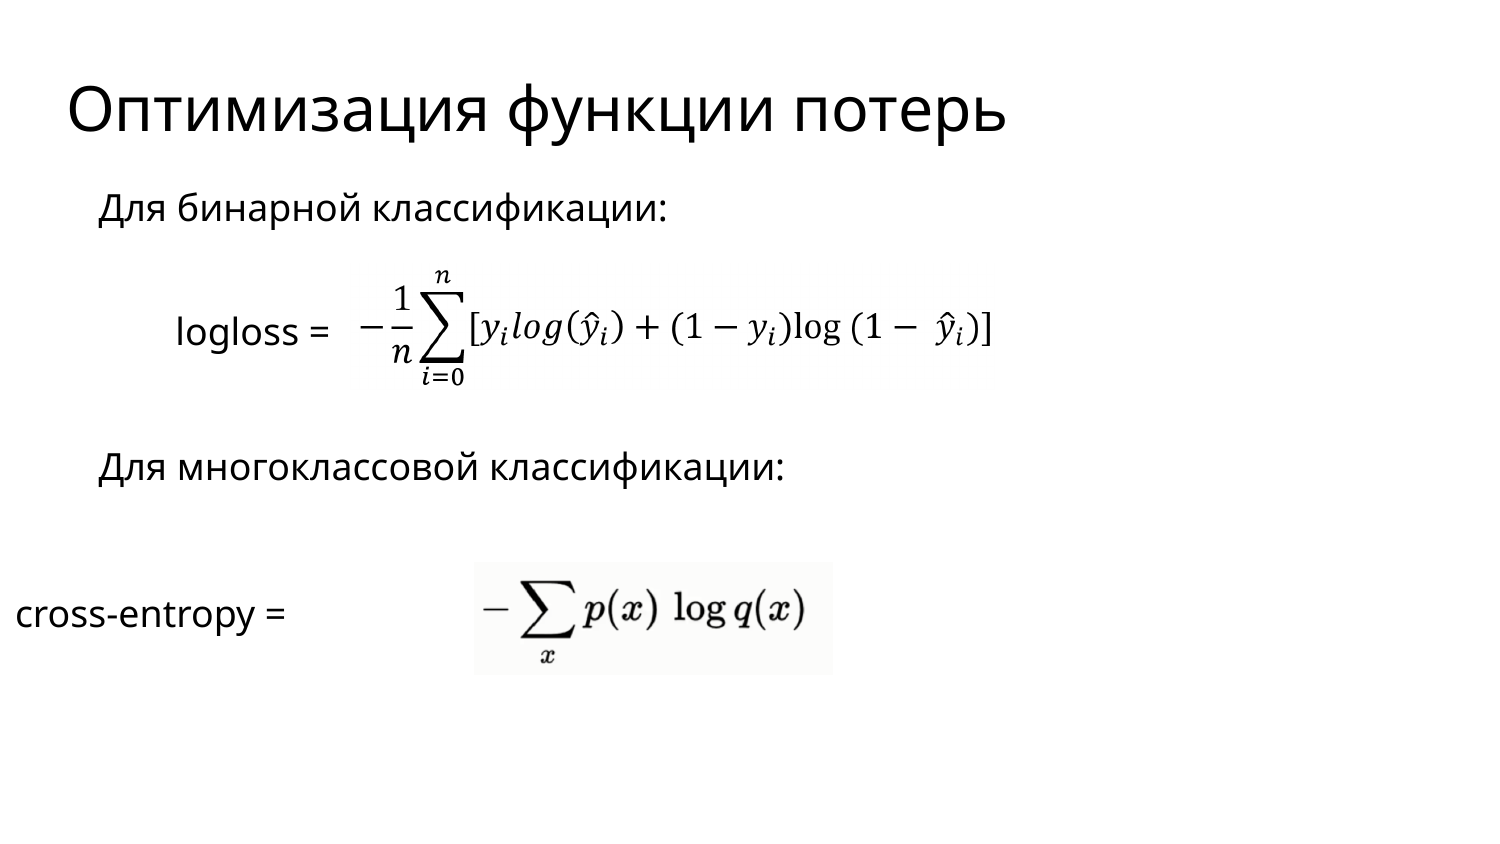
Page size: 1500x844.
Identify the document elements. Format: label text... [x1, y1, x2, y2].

picture [473, 561, 833, 675]
list logloss = [160, 286, 344, 367]
picture [349, 263, 995, 390]
title Оптимизация функции потерь [51, 54, 1449, 149]
list cross-entropy = [0, 568, 314, 649]
text_box Для бинарной классификации: [83, 168, 901, 264]
text_box Для многоклассовой классификации: [83, 428, 901, 524]
